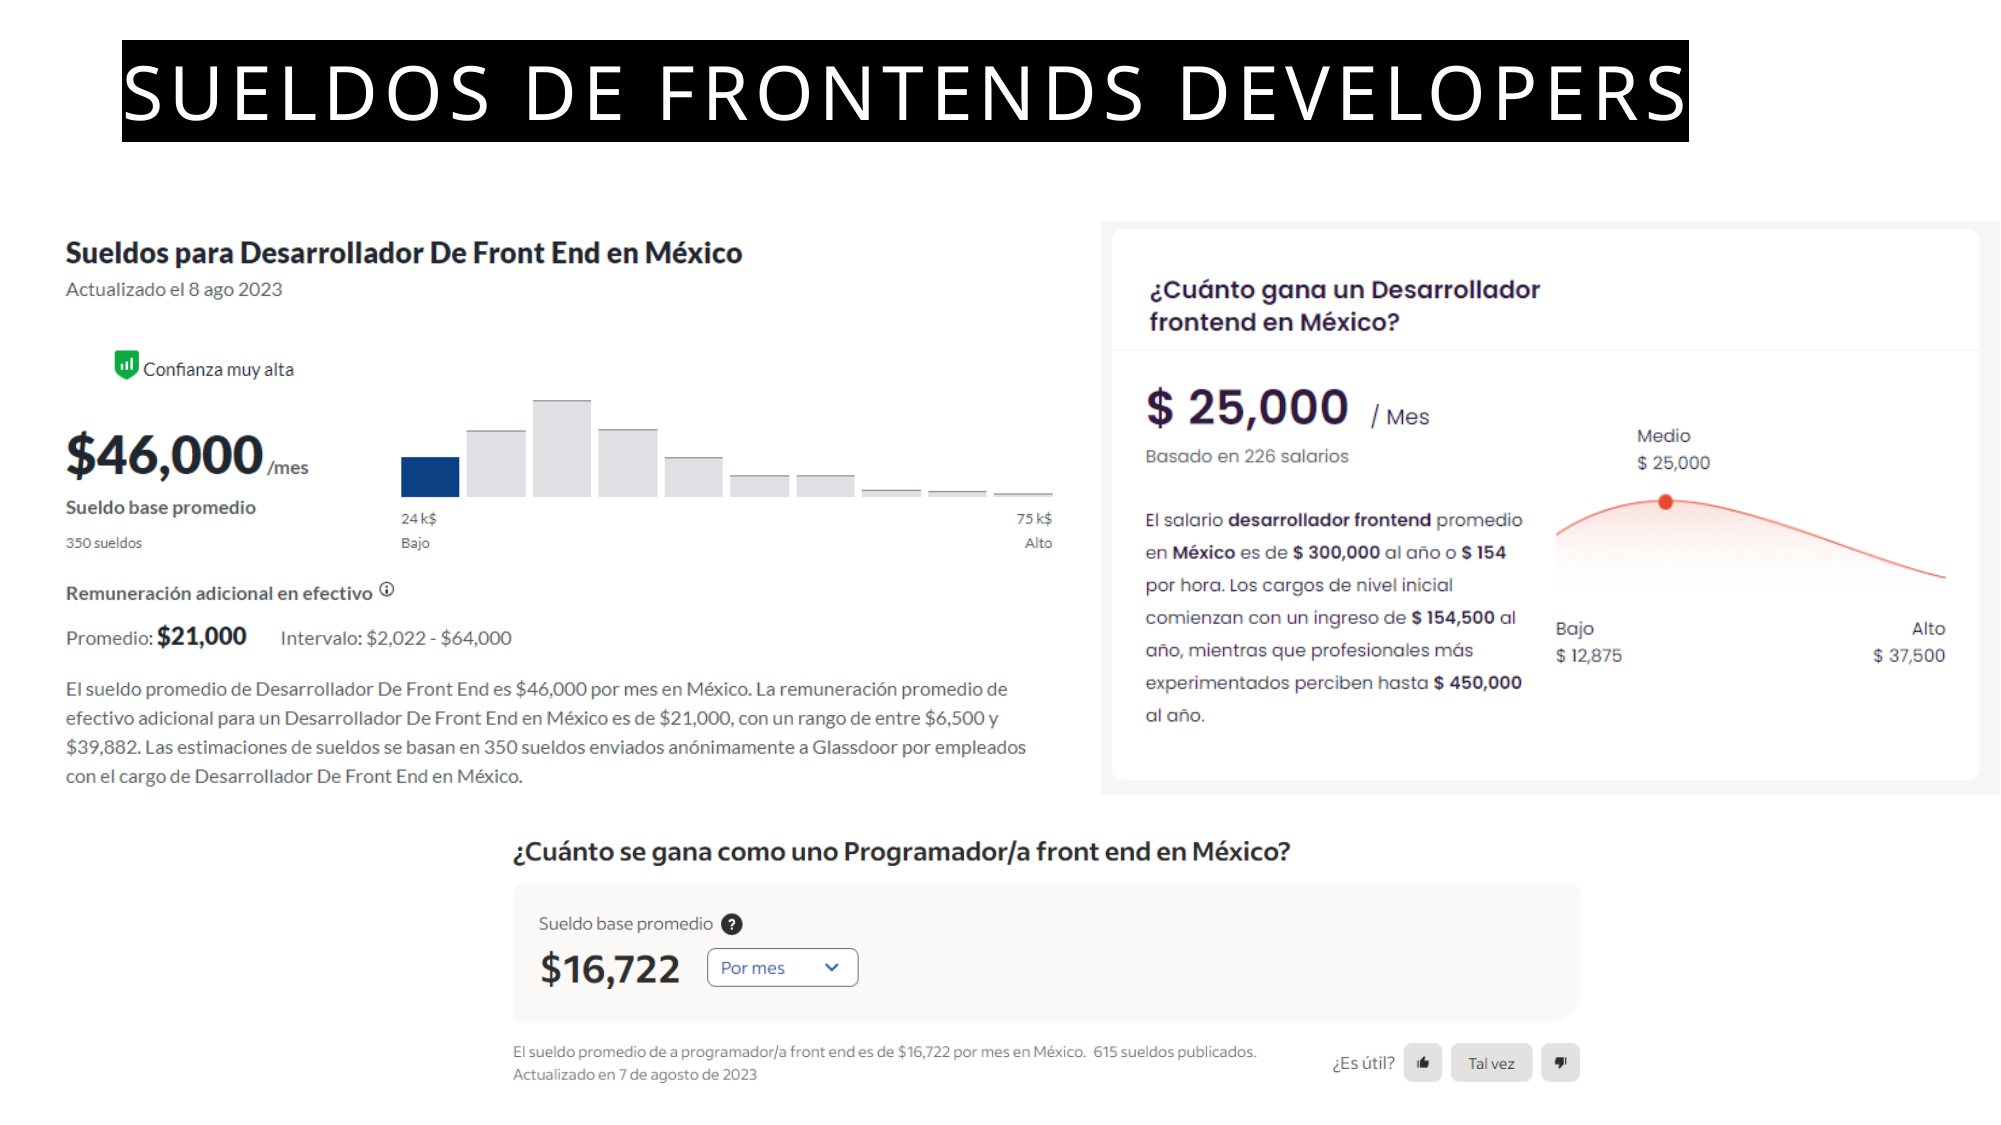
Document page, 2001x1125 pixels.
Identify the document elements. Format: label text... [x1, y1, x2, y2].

picture [490, 826, 1594, 1110]
picture [1101, 221, 2000, 796]
title SUELDOS DE FRONTENDS DEVELOPERS [107, 15, 1850, 143]
picture [0, 221, 1088, 806]
